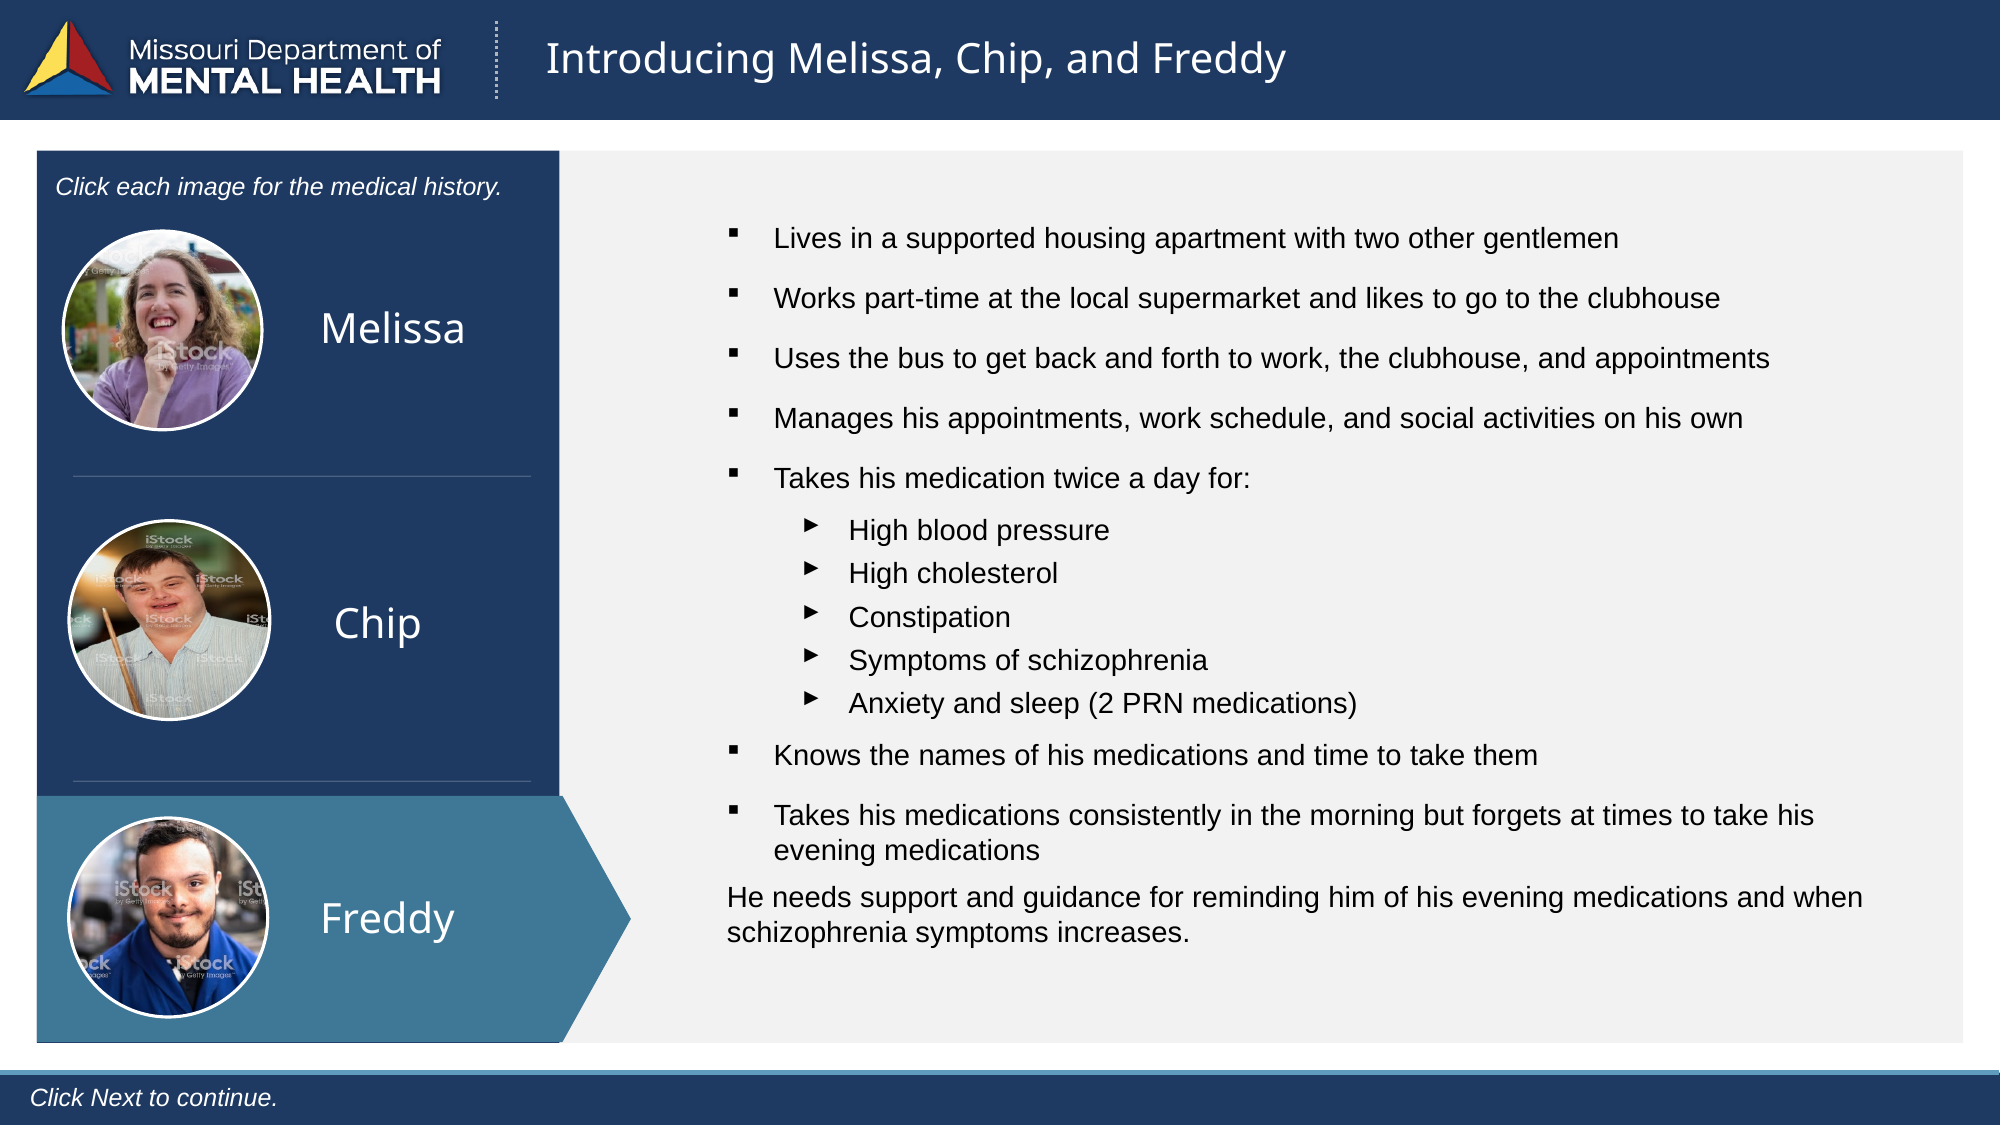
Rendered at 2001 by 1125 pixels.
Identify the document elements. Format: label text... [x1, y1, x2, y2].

picture [68, 817, 268, 1017]
text_box Chip [318, 589, 438, 654]
picture [63, 230, 262, 430]
text_box Melissa [305, 294, 482, 359]
text_box [560, 149, 1964, 1044]
list Introducing Melissa, Chip, and Freddy [531, 18, 1985, 102]
text_box Click each image for the medical history. [40, 162, 550, 208]
picture [68, 520, 270, 720]
text_box Lives in a supported housing apartment with two other gentlemen Works part-time at the local supermarket and likes to go to the clubhouse Uses the bus to get back and forth to work, the clubhouse, and appointments Manages his appointments, work schedule, and social activities on his own Takes his medication twice a day for: High blood pressure High cholesterol Constipation Symptoms of schizophrenia Anxiety and sleep (2 PRN medications) Knows the names of his medications and time to take them Takes his medications consistently in the morning but forgets at times to take his evening medications He needs support and guidance for reminding him of his evening medications and when schizophrenia symptoms increases. [712, 212, 1890, 956]
list Click Next to continue. [15, 1080, 915, 1118]
text_box Freddy [305, 884, 470, 950]
text_box [35, 794, 633, 1044]
text_box [36, 149, 560, 794]
picture [15, 14, 462, 106]
